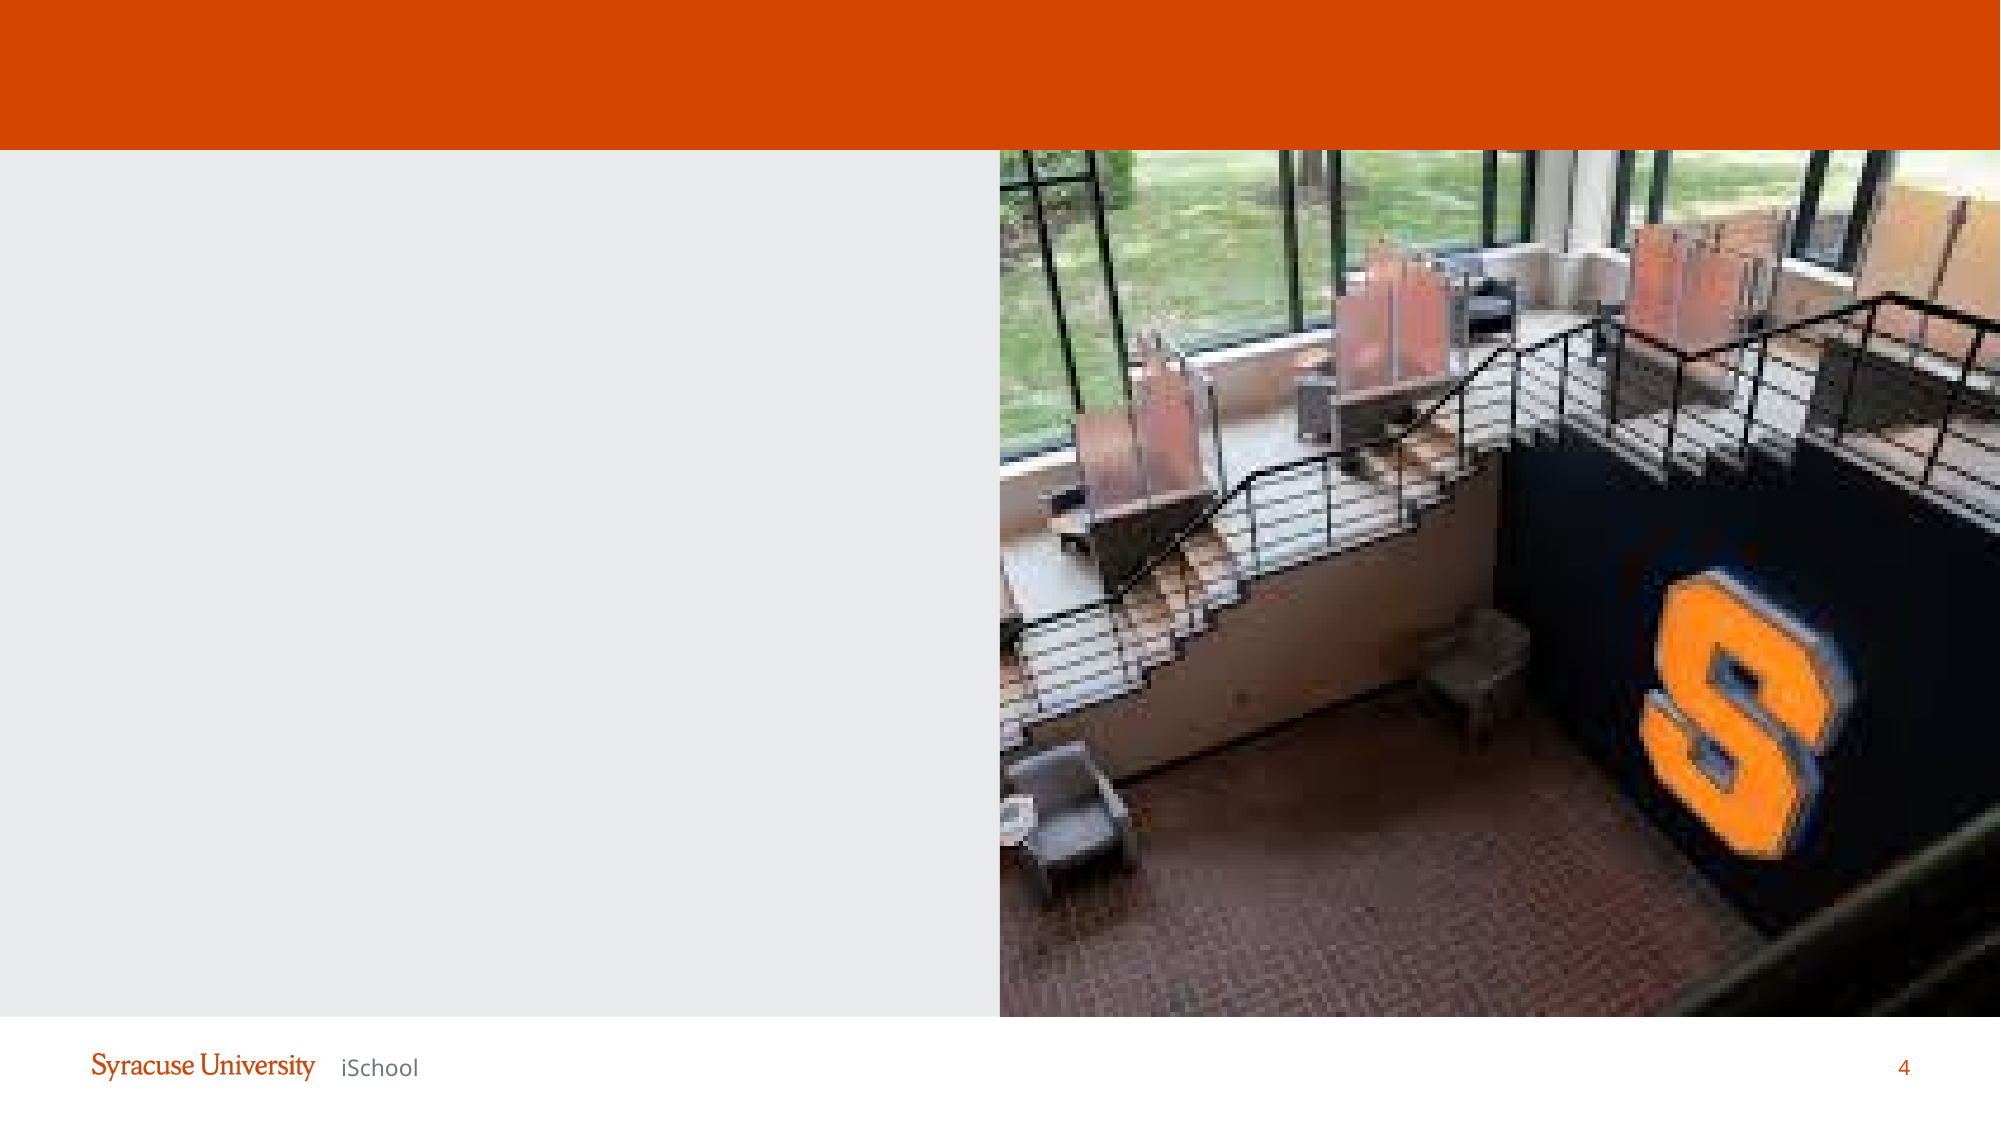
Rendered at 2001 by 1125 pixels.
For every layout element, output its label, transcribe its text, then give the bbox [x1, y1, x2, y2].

slide_number 4 [1787, 1038, 1925, 1099]
picture [999, 149, 2000, 1017]
list iSchool [326, 1039, 1788, 1100]
picture [91, 1052, 316, 1082]
